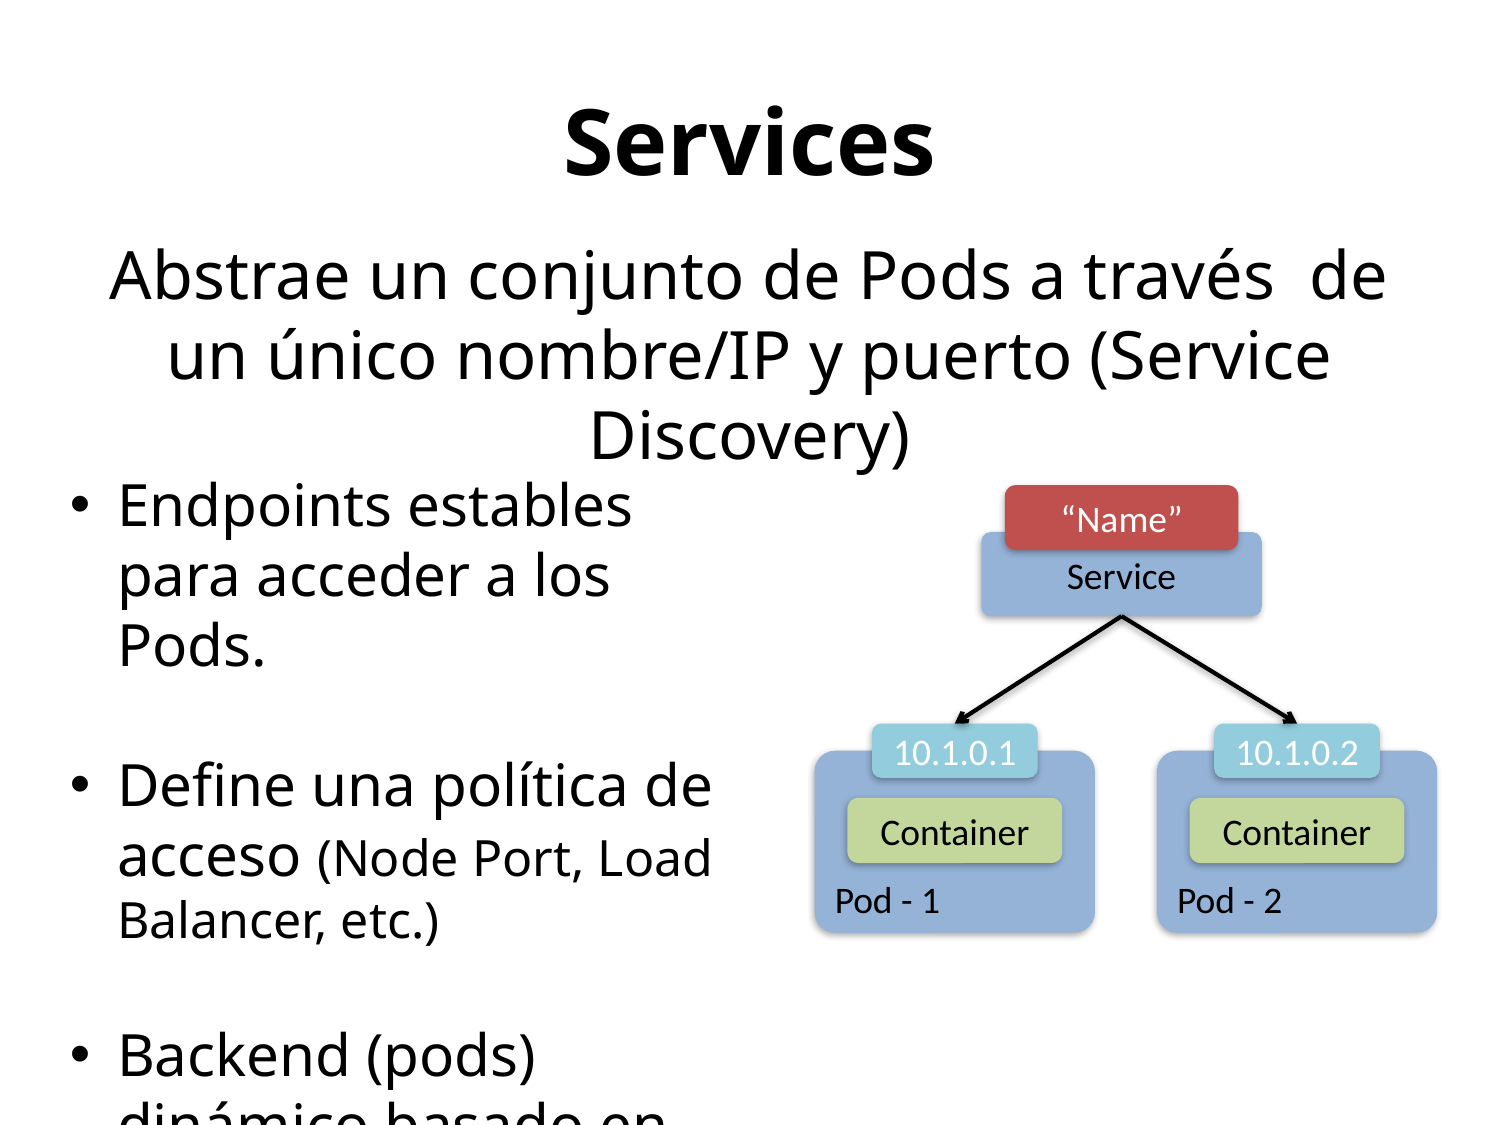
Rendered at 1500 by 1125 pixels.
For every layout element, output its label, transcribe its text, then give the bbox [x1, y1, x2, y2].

title Services [75, 45, 1425, 225]
text_box Endpoints estables para acceder a los Pods. Define una política de acceso (Node Port, Load Balancer, etc.) Backend (pods) dinámico basado en Labels. [55, 461, 785, 1125]
list Abstrae un conjunto de Pods a través de un único nombre/IP y puerto (Service Discovery) [75, 225, 1425, 417]
text_box Service [980, 531, 1263, 614]
text_box [813, 749, 1096, 934]
text_box Container [846, 797, 1063, 864]
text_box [954, 615, 1120, 724]
text_box 10.1.0.1 [871, 722, 1039, 779]
text_box Container [1188, 797, 1406, 864]
text_box Pod - 1 [820, 868, 1038, 928]
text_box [1121, 615, 1298, 724]
text_box [1156, 749, 1438, 934]
text_box 10.1.0.2 [1213, 722, 1381, 779]
text_box Pod - 2 [1162, 868, 1380, 928]
text_box “Name” [1004, 484, 1240, 551]
